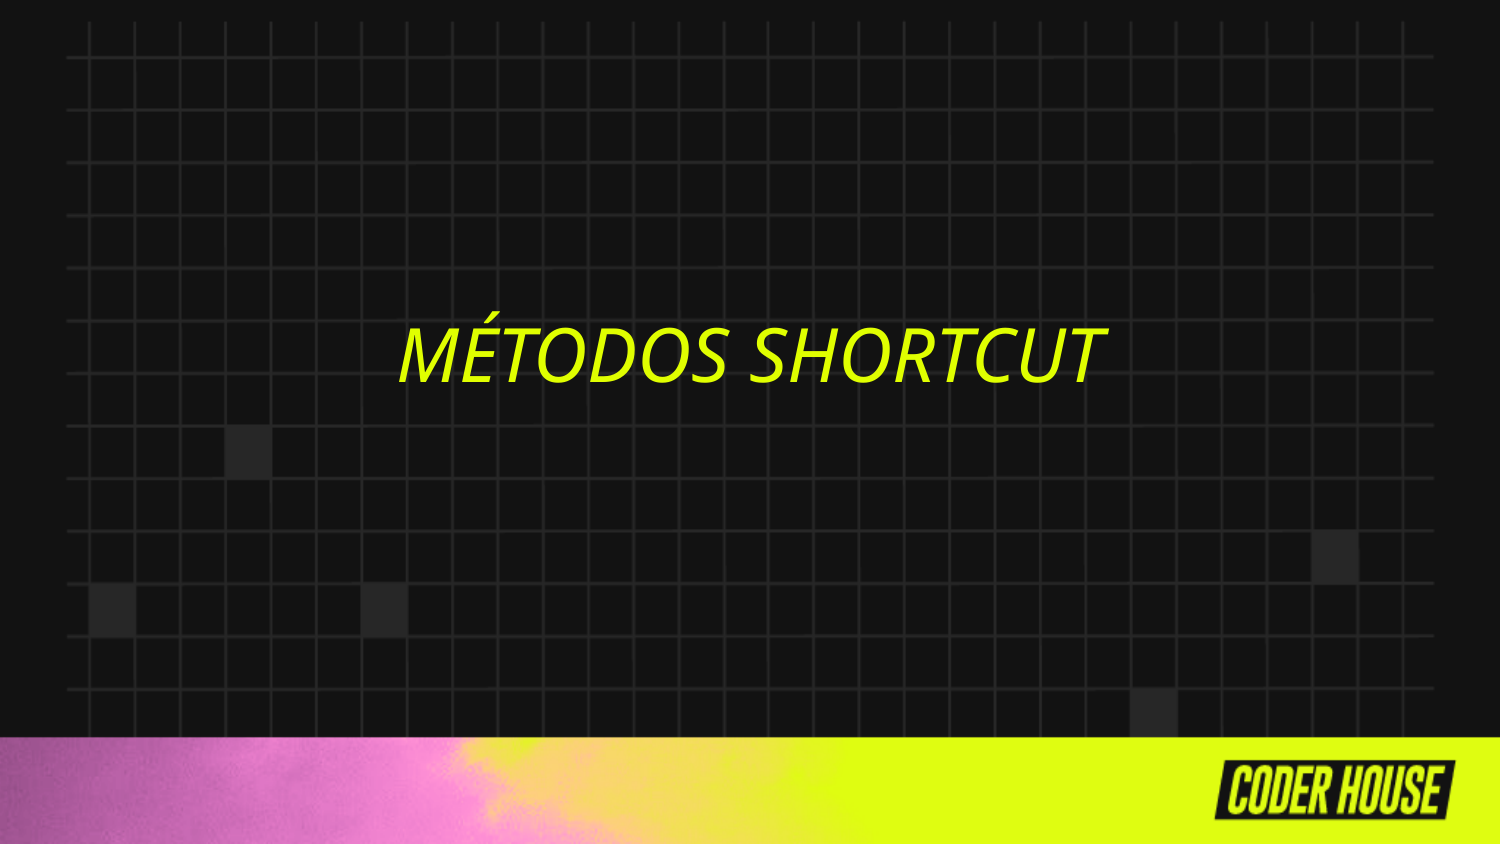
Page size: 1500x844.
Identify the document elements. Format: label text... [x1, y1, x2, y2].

text_box MÉTODOS SHORTCUT [229, 271, 1271, 434]
picture [0, 0, 1500, 844]
